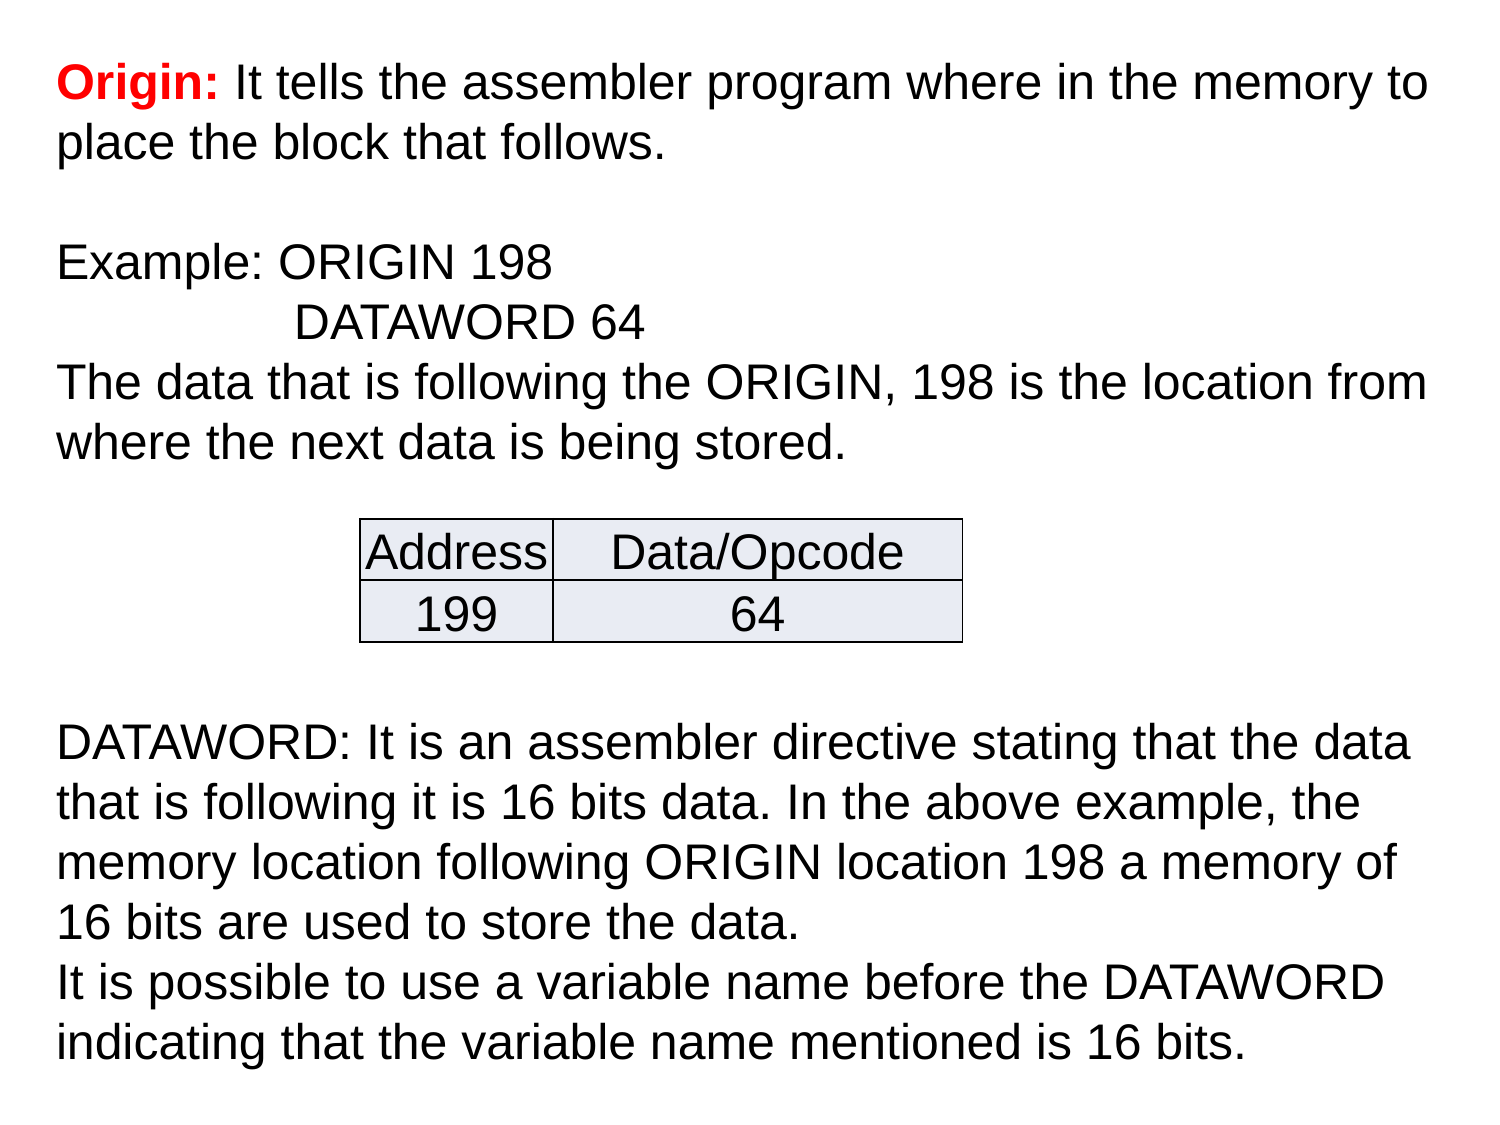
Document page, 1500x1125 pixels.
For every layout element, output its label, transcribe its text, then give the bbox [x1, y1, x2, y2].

table_header Address [361, 520, 552, 579]
table_header Data/Opcode [554, 520, 962, 579]
table_cell 199 [361, 581, 552, 641]
text_box Origin: It tells the assembler program where in the memory to place the block that follows. Example: ORIGIN 198 DATAWORD 64 The data that is following the ORIGIN, 198 is the location from where the next data is being stored. DATAWORD: It is an assembler directive stating that the data that is following it is 16 bits data. In the above example, the memory location following ORIGIN location 198 a memory of 16 bits are used to store the data. It is possible to use a variable name before the DATAWORD indicating that the variable name mentioned is 16 bits. [41, 42, 1447, 1078]
table_cell 64 [554, 581, 962, 641]
